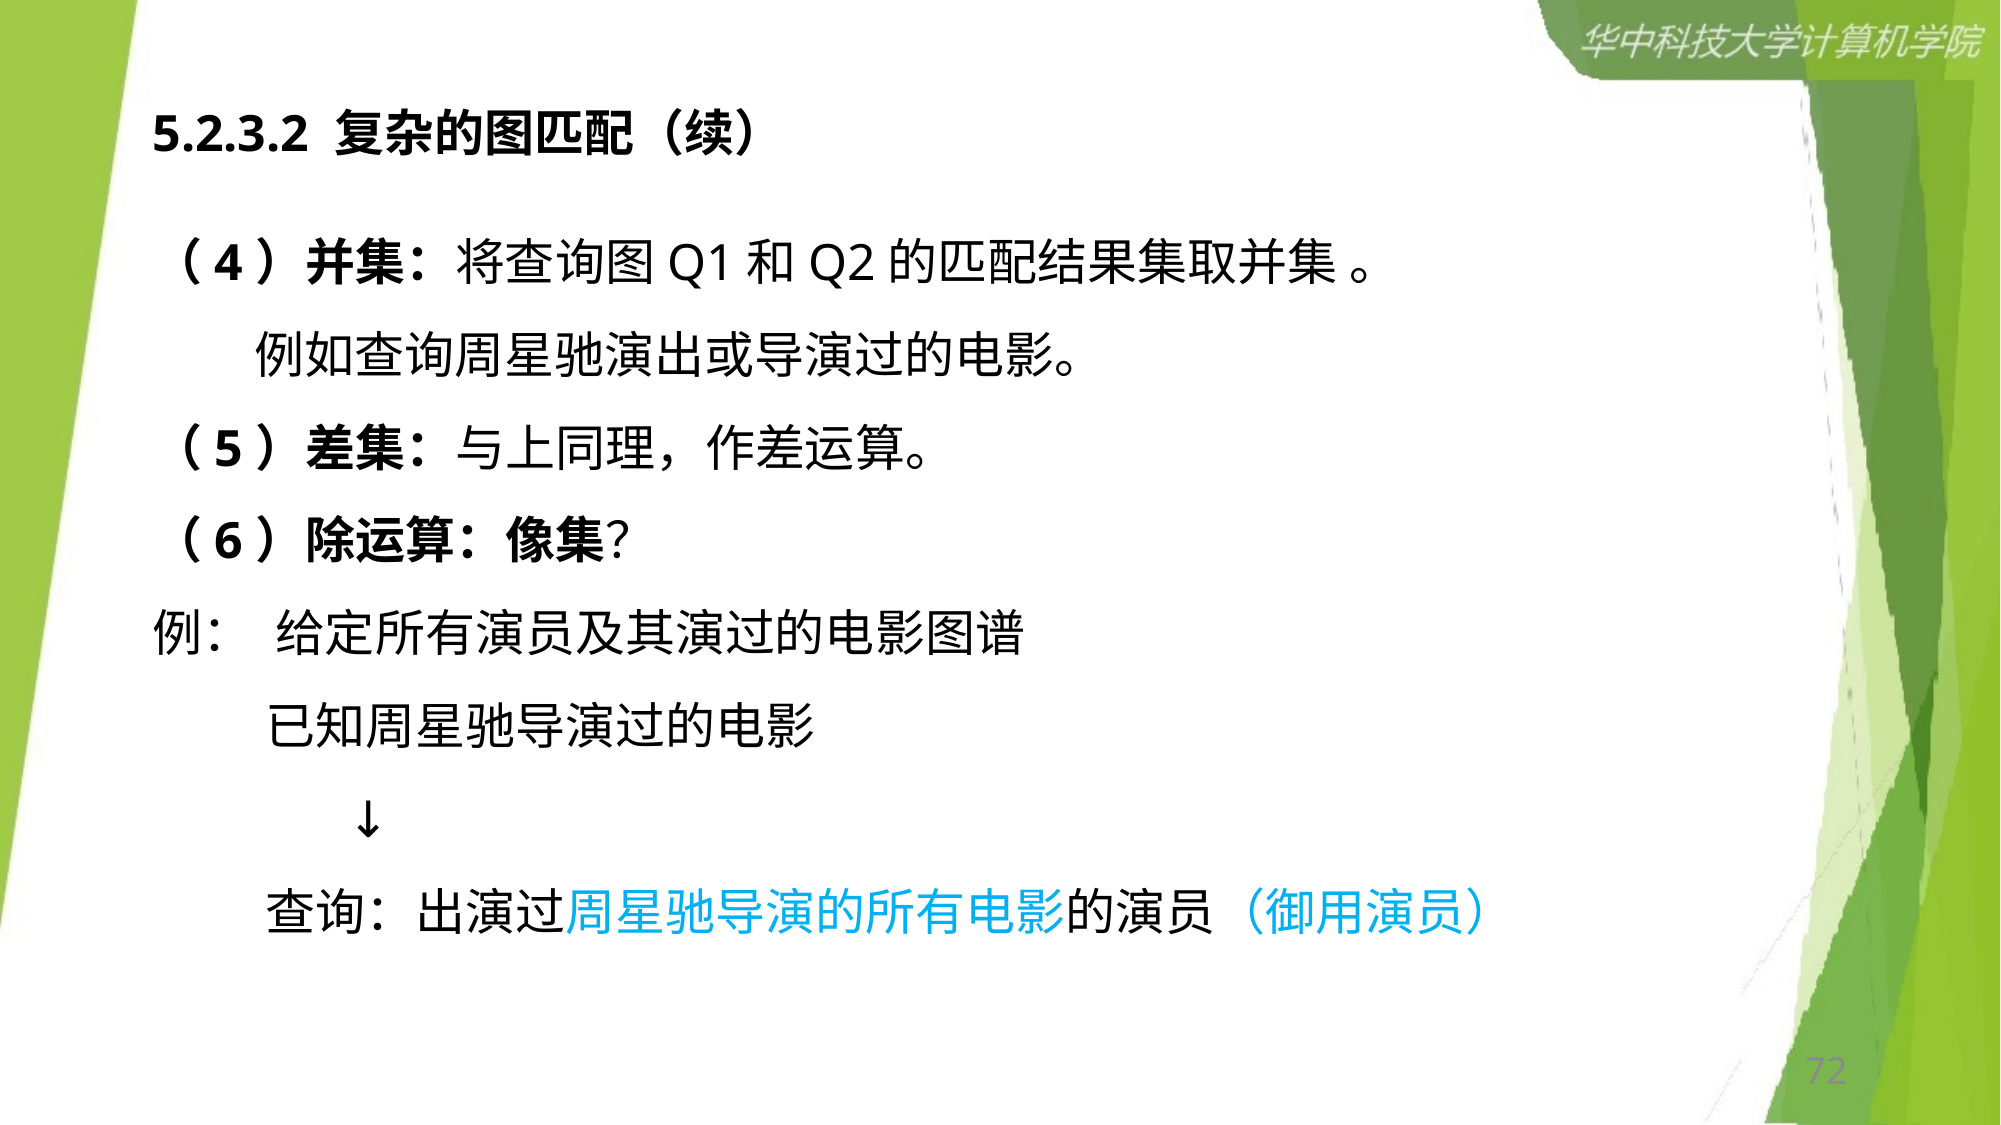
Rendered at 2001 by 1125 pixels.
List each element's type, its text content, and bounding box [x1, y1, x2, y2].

slide_number 72 [1412, 1042, 1863, 1103]
picture [0, 0, 2001, 1125]
list （4）并集：将查询图Q1和Q2的匹配结果集取并集 。 例如查询周星驰演出或导演过的电影。 （5）差集：与上同理，作差运算。 （6）除运算：像集？ 例： 给定所有演员及其演过的电影图谱 已知周星驰导演过的电影 ↓ 查询：出演过周星驰导演的所有电影的演员（御用演员） [137, 210, 1863, 1043]
title 5.2.3.2 复杂的图匹配（续） [137, 59, 1863, 210]
